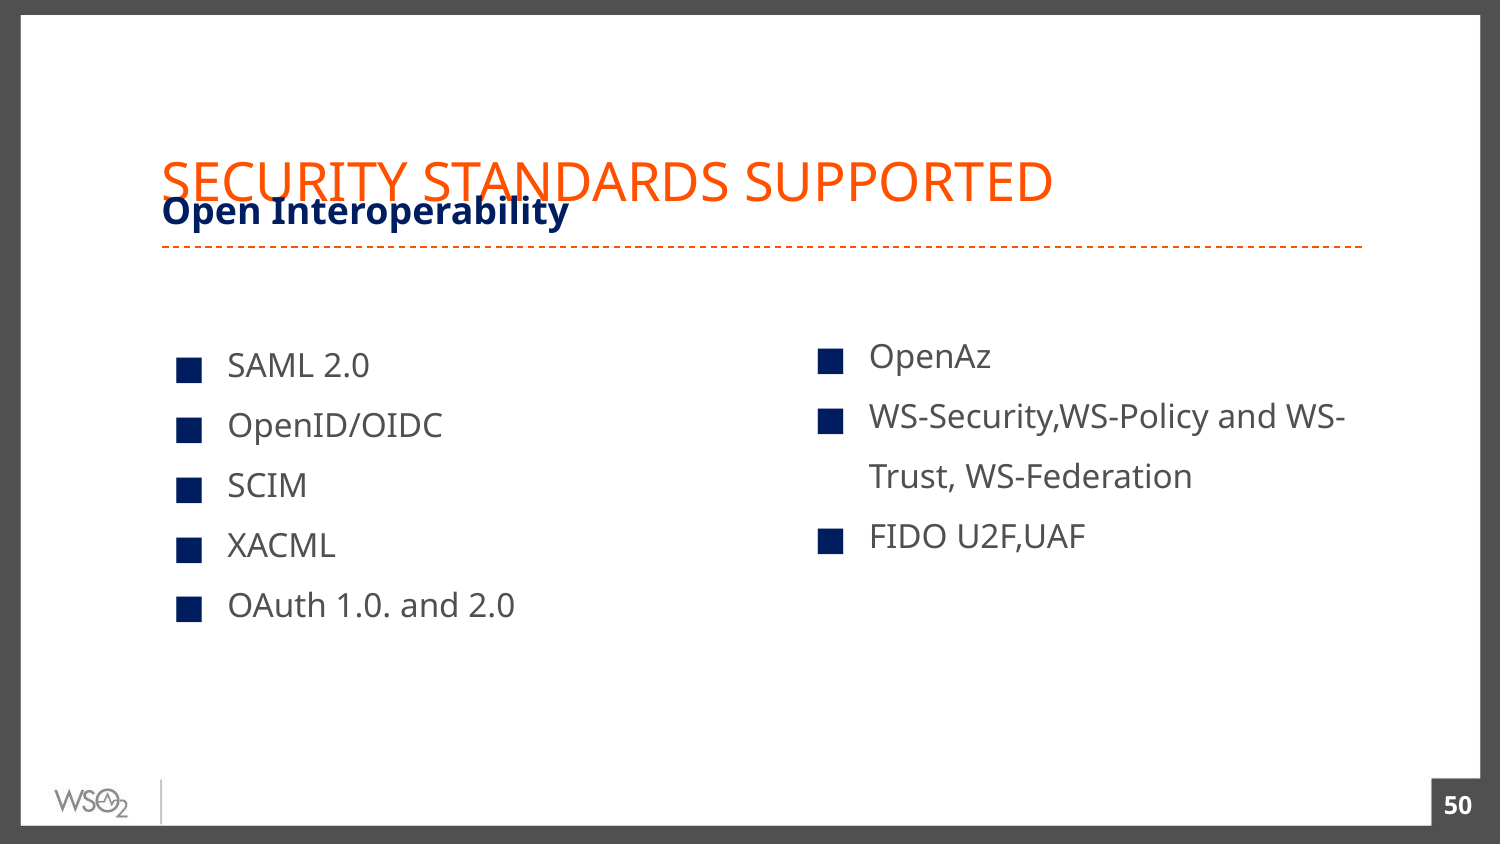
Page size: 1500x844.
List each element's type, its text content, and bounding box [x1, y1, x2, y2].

list OpenAz WS-Security,WS-Policy and WS-Trust, WS-Federation FIDO U2F,UAF [778, 300, 1440, 726]
picture [0, 0, 1500, 844]
list SAML 2.0 OpenID/OIDC SCIM XACML OAuth 1.0. and 2.0 [137, 309, 779, 735]
list Open Interoperability [146, 189, 1372, 230]
title SECURITY STANDARDS SUPPORTED [146, 134, 1372, 189]
slide_number ‹#› [1137, 784, 1488, 830]
